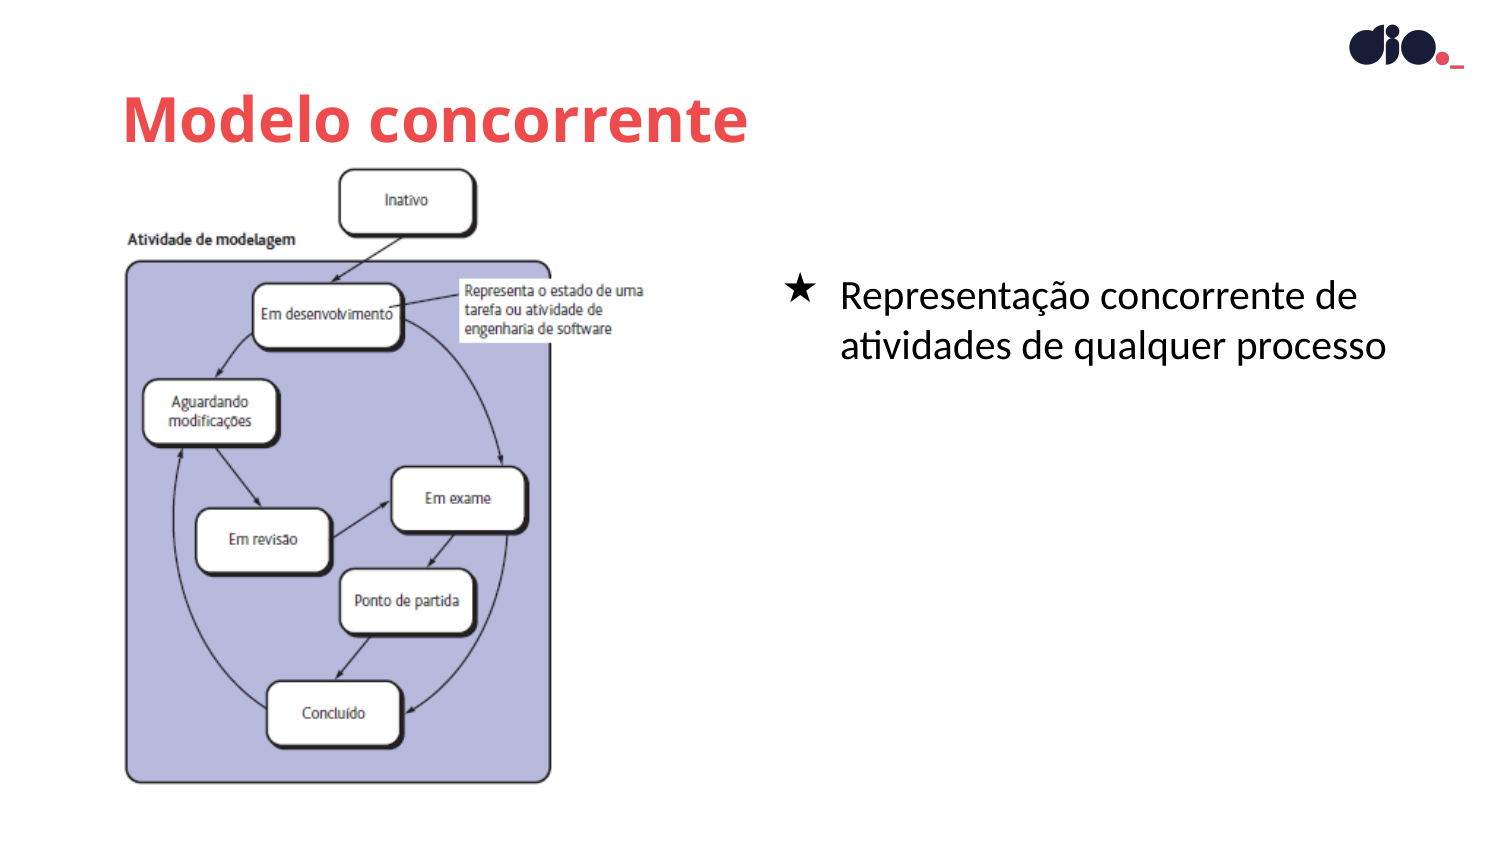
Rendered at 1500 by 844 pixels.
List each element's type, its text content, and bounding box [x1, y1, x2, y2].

picture [65, 156, 683, 795]
text_box Modelo concorrente [106, 42, 1426, 182]
text_box Representação concorrente de atividades de qualquer processo [749, 252, 1457, 383]
picture [1334, 15, 1474, 78]
